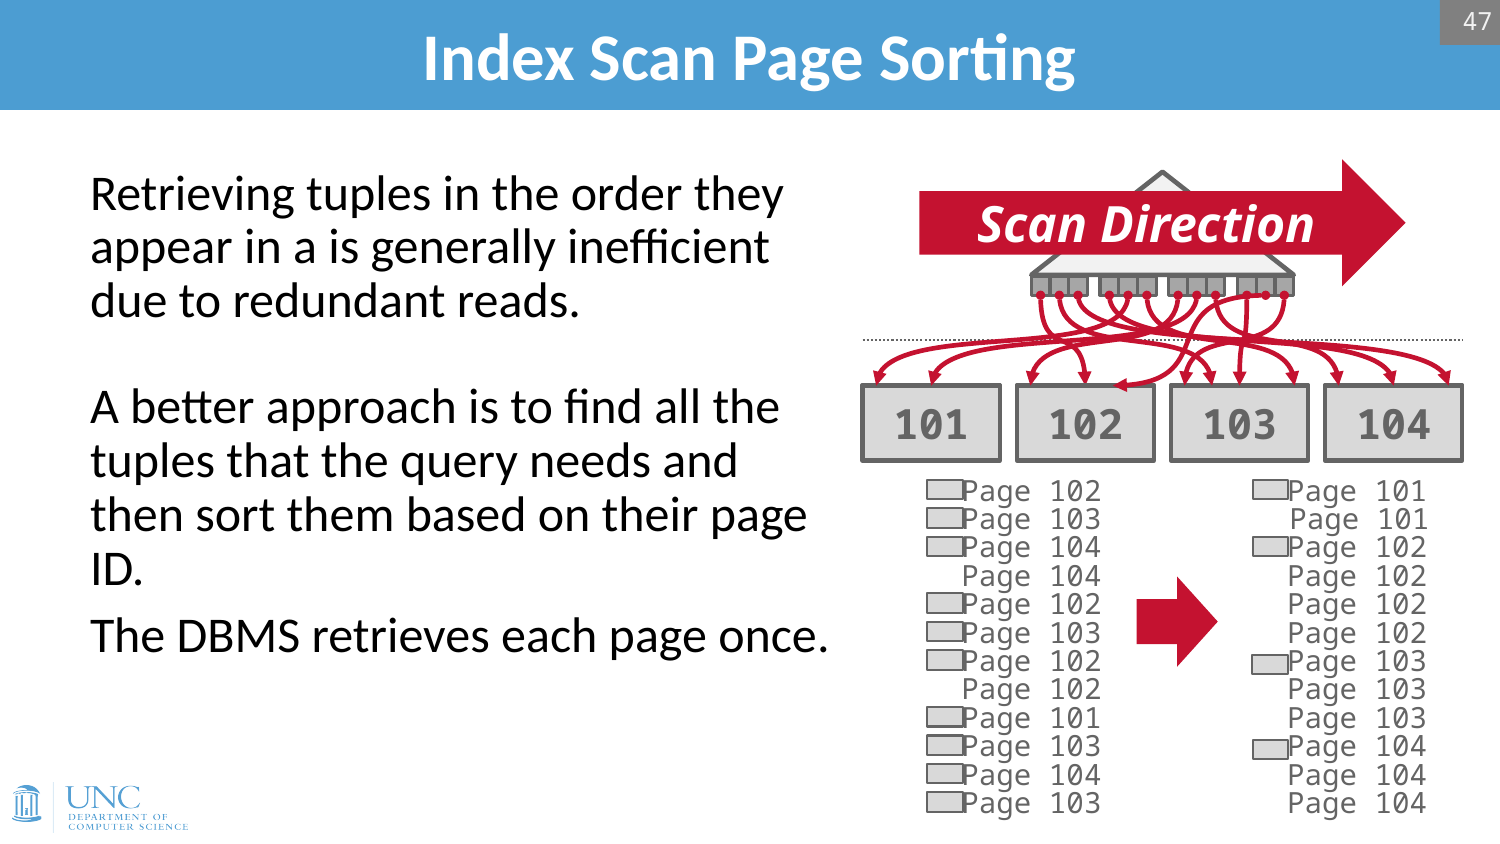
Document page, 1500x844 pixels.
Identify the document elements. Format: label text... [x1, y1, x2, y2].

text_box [1252, 642, 1417, 678]
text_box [1218, 154, 1309, 277]
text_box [1018, 207, 1110, 474]
text_box Page 103 [961, 784, 1102, 820]
text_box [925, 705, 965, 729]
list Retrieving tuples in the order they appear in a is generally inefficient due to redundant reads. A better approach is to find all the tuples that the query needs and then sort them based on their page ID. The DBMS retrieves each page once. [75, 159, 855, 760]
text_box [925, 478, 965, 501]
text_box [1113, 425, 1201, 461]
text_box [925, 620, 965, 643]
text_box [1030, 171, 1212, 262]
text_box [1252, 528, 1417, 565]
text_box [1231, 278, 1323, 403]
text_box [925, 591, 965, 615]
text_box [1313, 385, 1463, 461]
text_box [925, 535, 965, 558]
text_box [1143, 263, 1235, 417]
text_box Scan Direction [1313, 159, 1406, 287]
text_box Page 104 [961, 528, 1102, 564]
text_box Page 104 [965, 763, 1102, 784]
text_box [1136, 576, 1218, 667]
text_box Page 104 [1286, 784, 1427, 820]
text_box Page 102 [1286, 557, 1427, 585]
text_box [1197, 336, 1226, 345]
text_box Scan Direction [919, 191, 1025, 255]
text_box Page 102 [961, 474, 1102, 500]
text_box Page 103 [961, 500, 1102, 528]
text_box [925, 733, 965, 757]
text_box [1218, 491, 1309, 526]
picture [12, 782, 188, 833]
text_box Page 103 [961, 613, 1102, 642]
text_box 47 [1439, 0, 1500, 45]
text_box Page 102 [965, 593, 1102, 613]
text_box Page 102 [961, 670, 1102, 706]
text_box Page 103 [1286, 699, 1427, 735]
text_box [1252, 727, 1417, 764]
text_box Page 102 [1286, 613, 1427, 649]
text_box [1206, 411, 1297, 483]
text_box [925, 506, 965, 530]
text_box [925, 762, 965, 785]
title Index Scan Page Sorting [0, 0, 1500, 110]
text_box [956, 214, 1013, 467]
text_box [925, 648, 965, 672]
text_box Page 104 [1286, 755, 1427, 784]
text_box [862, 385, 951, 461]
text_box Page 101 [965, 706, 1102, 727]
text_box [1301, 411, 1309, 470]
text_box Page 101 [1313, 500, 1430, 536]
text_box Page 102 [1286, 585, 1427, 613]
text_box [1206, 198, 1297, 277]
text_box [1058, 266, 1150, 415]
text_box [925, 790, 965, 814]
text_box Page 103 [1286, 670, 1427, 699]
text_box Page 104 [961, 564, 1102, 593]
text_box Page 103 [961, 727, 1102, 763]
text_box Page 102 [961, 642, 1102, 670]
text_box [1252, 471, 1417, 508]
